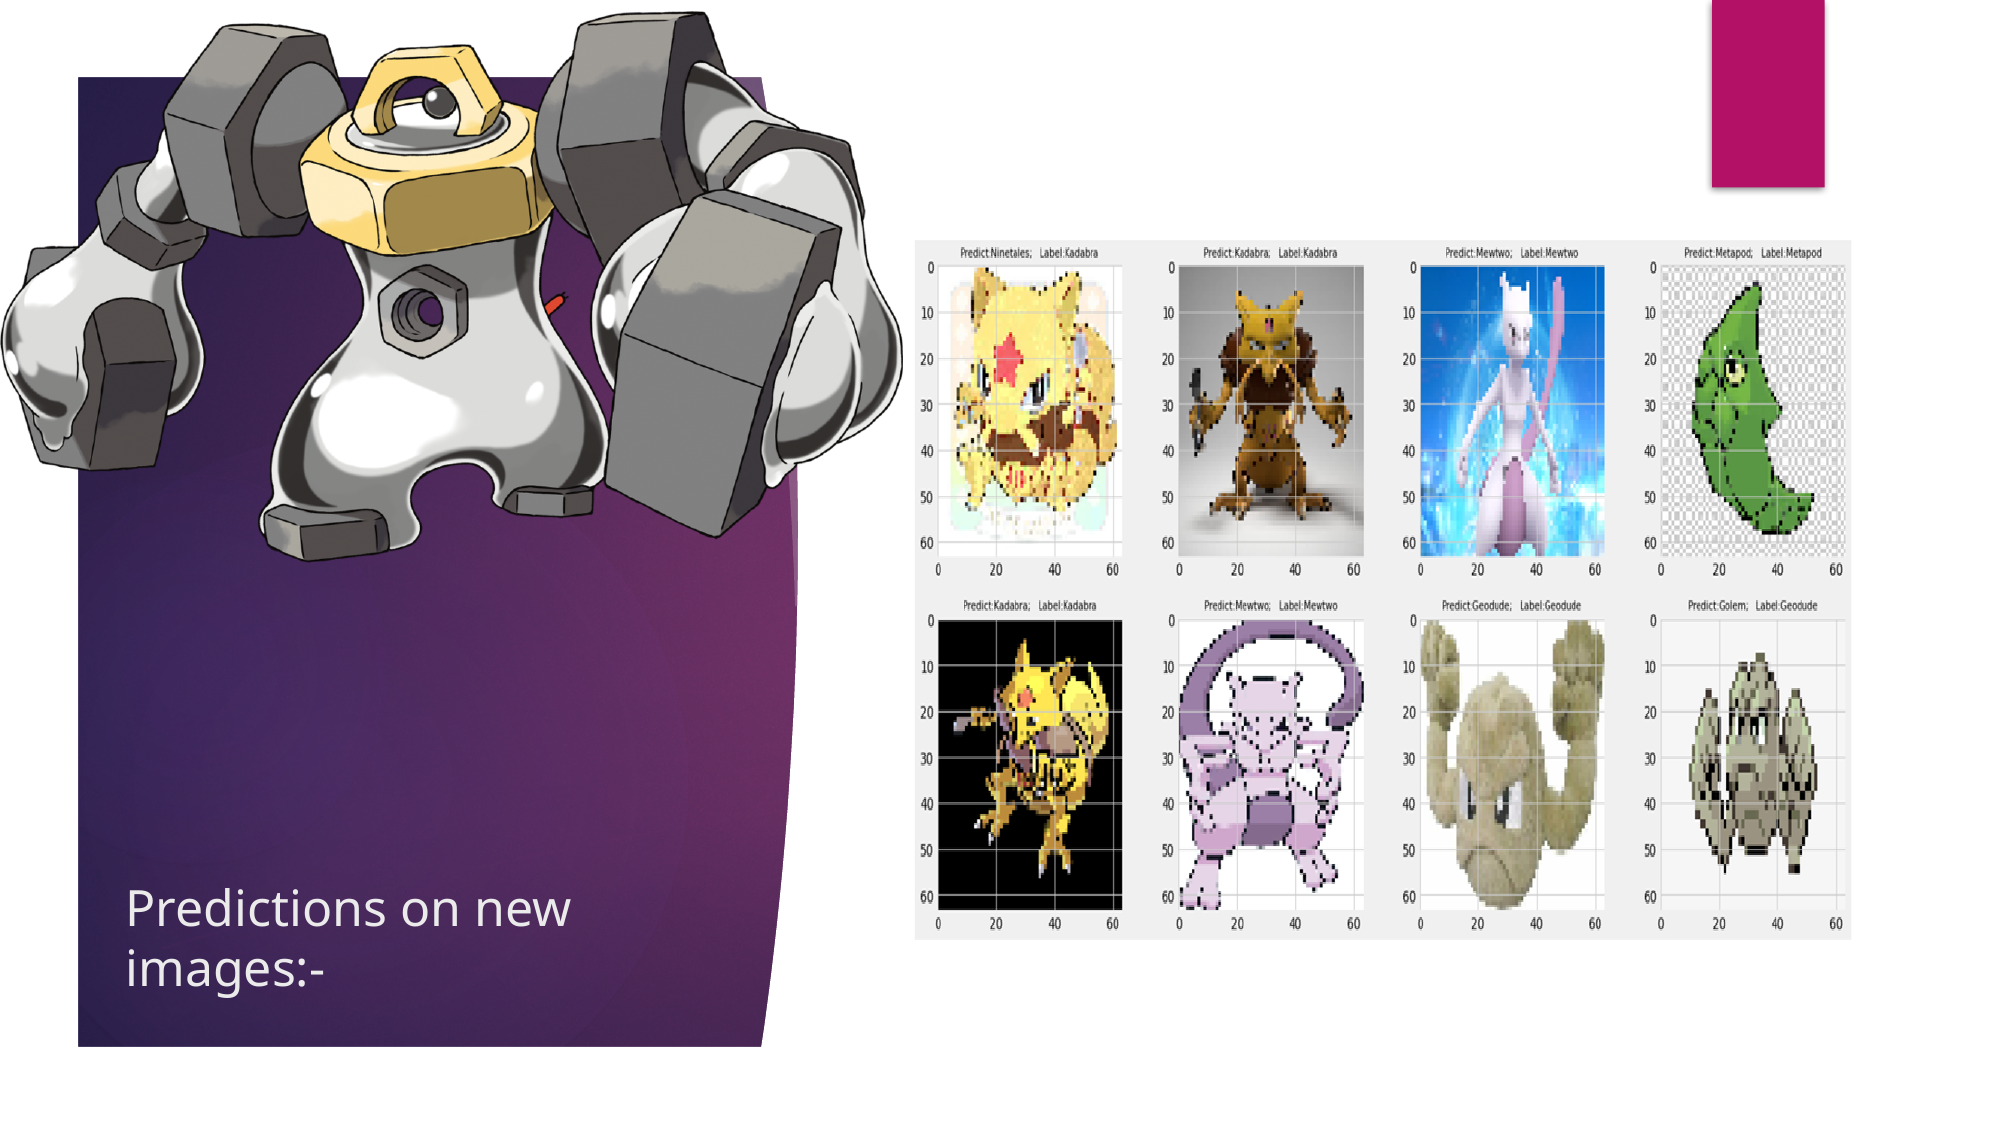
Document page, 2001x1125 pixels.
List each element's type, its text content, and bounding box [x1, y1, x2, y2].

picture [0, 0, 903, 738]
title Predictions on new images:- [110, 747, 660, 1005]
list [913, 237, 1853, 952]
